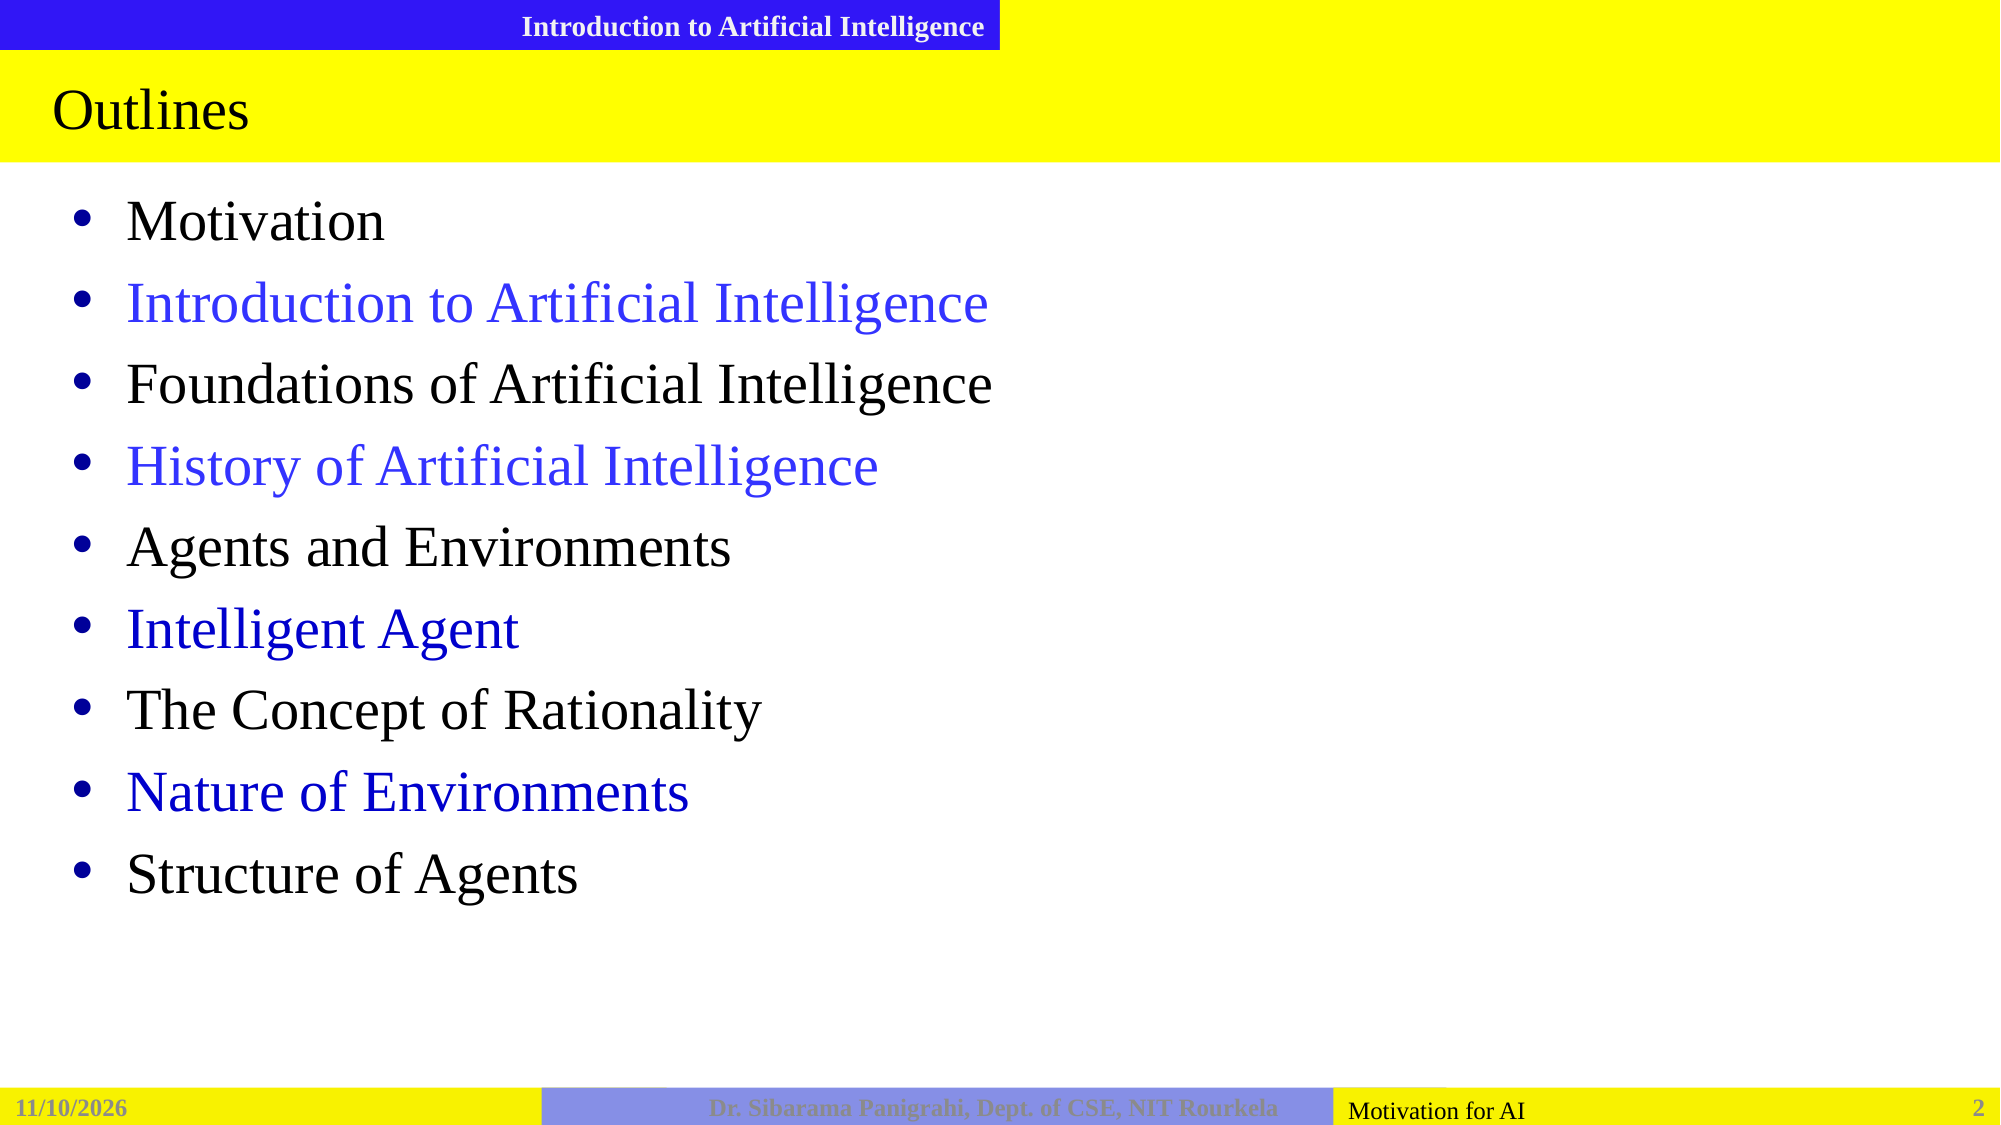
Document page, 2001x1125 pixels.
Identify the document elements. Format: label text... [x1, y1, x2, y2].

footer Dr. Sibarama Panigrahi, Dept. of CSE, NIT Rourkela [541, 1087, 1333, 1125]
text_box Motivation for AI [1333, 1087, 1954, 1125]
title Outlines [0, 50, 2000, 163]
slide_number 2 [1954, 1087, 2000, 1125]
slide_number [0, 1087, 541, 1125]
list Motivation Introduction to Artificial Intelligence Foundations of Artificial Intelligence History of Artificial Intelligence Agents and Environments Intelligent Agent The Concept of Rationality Nature of Environments Structure of Agents [0, 174, 2000, 1087]
